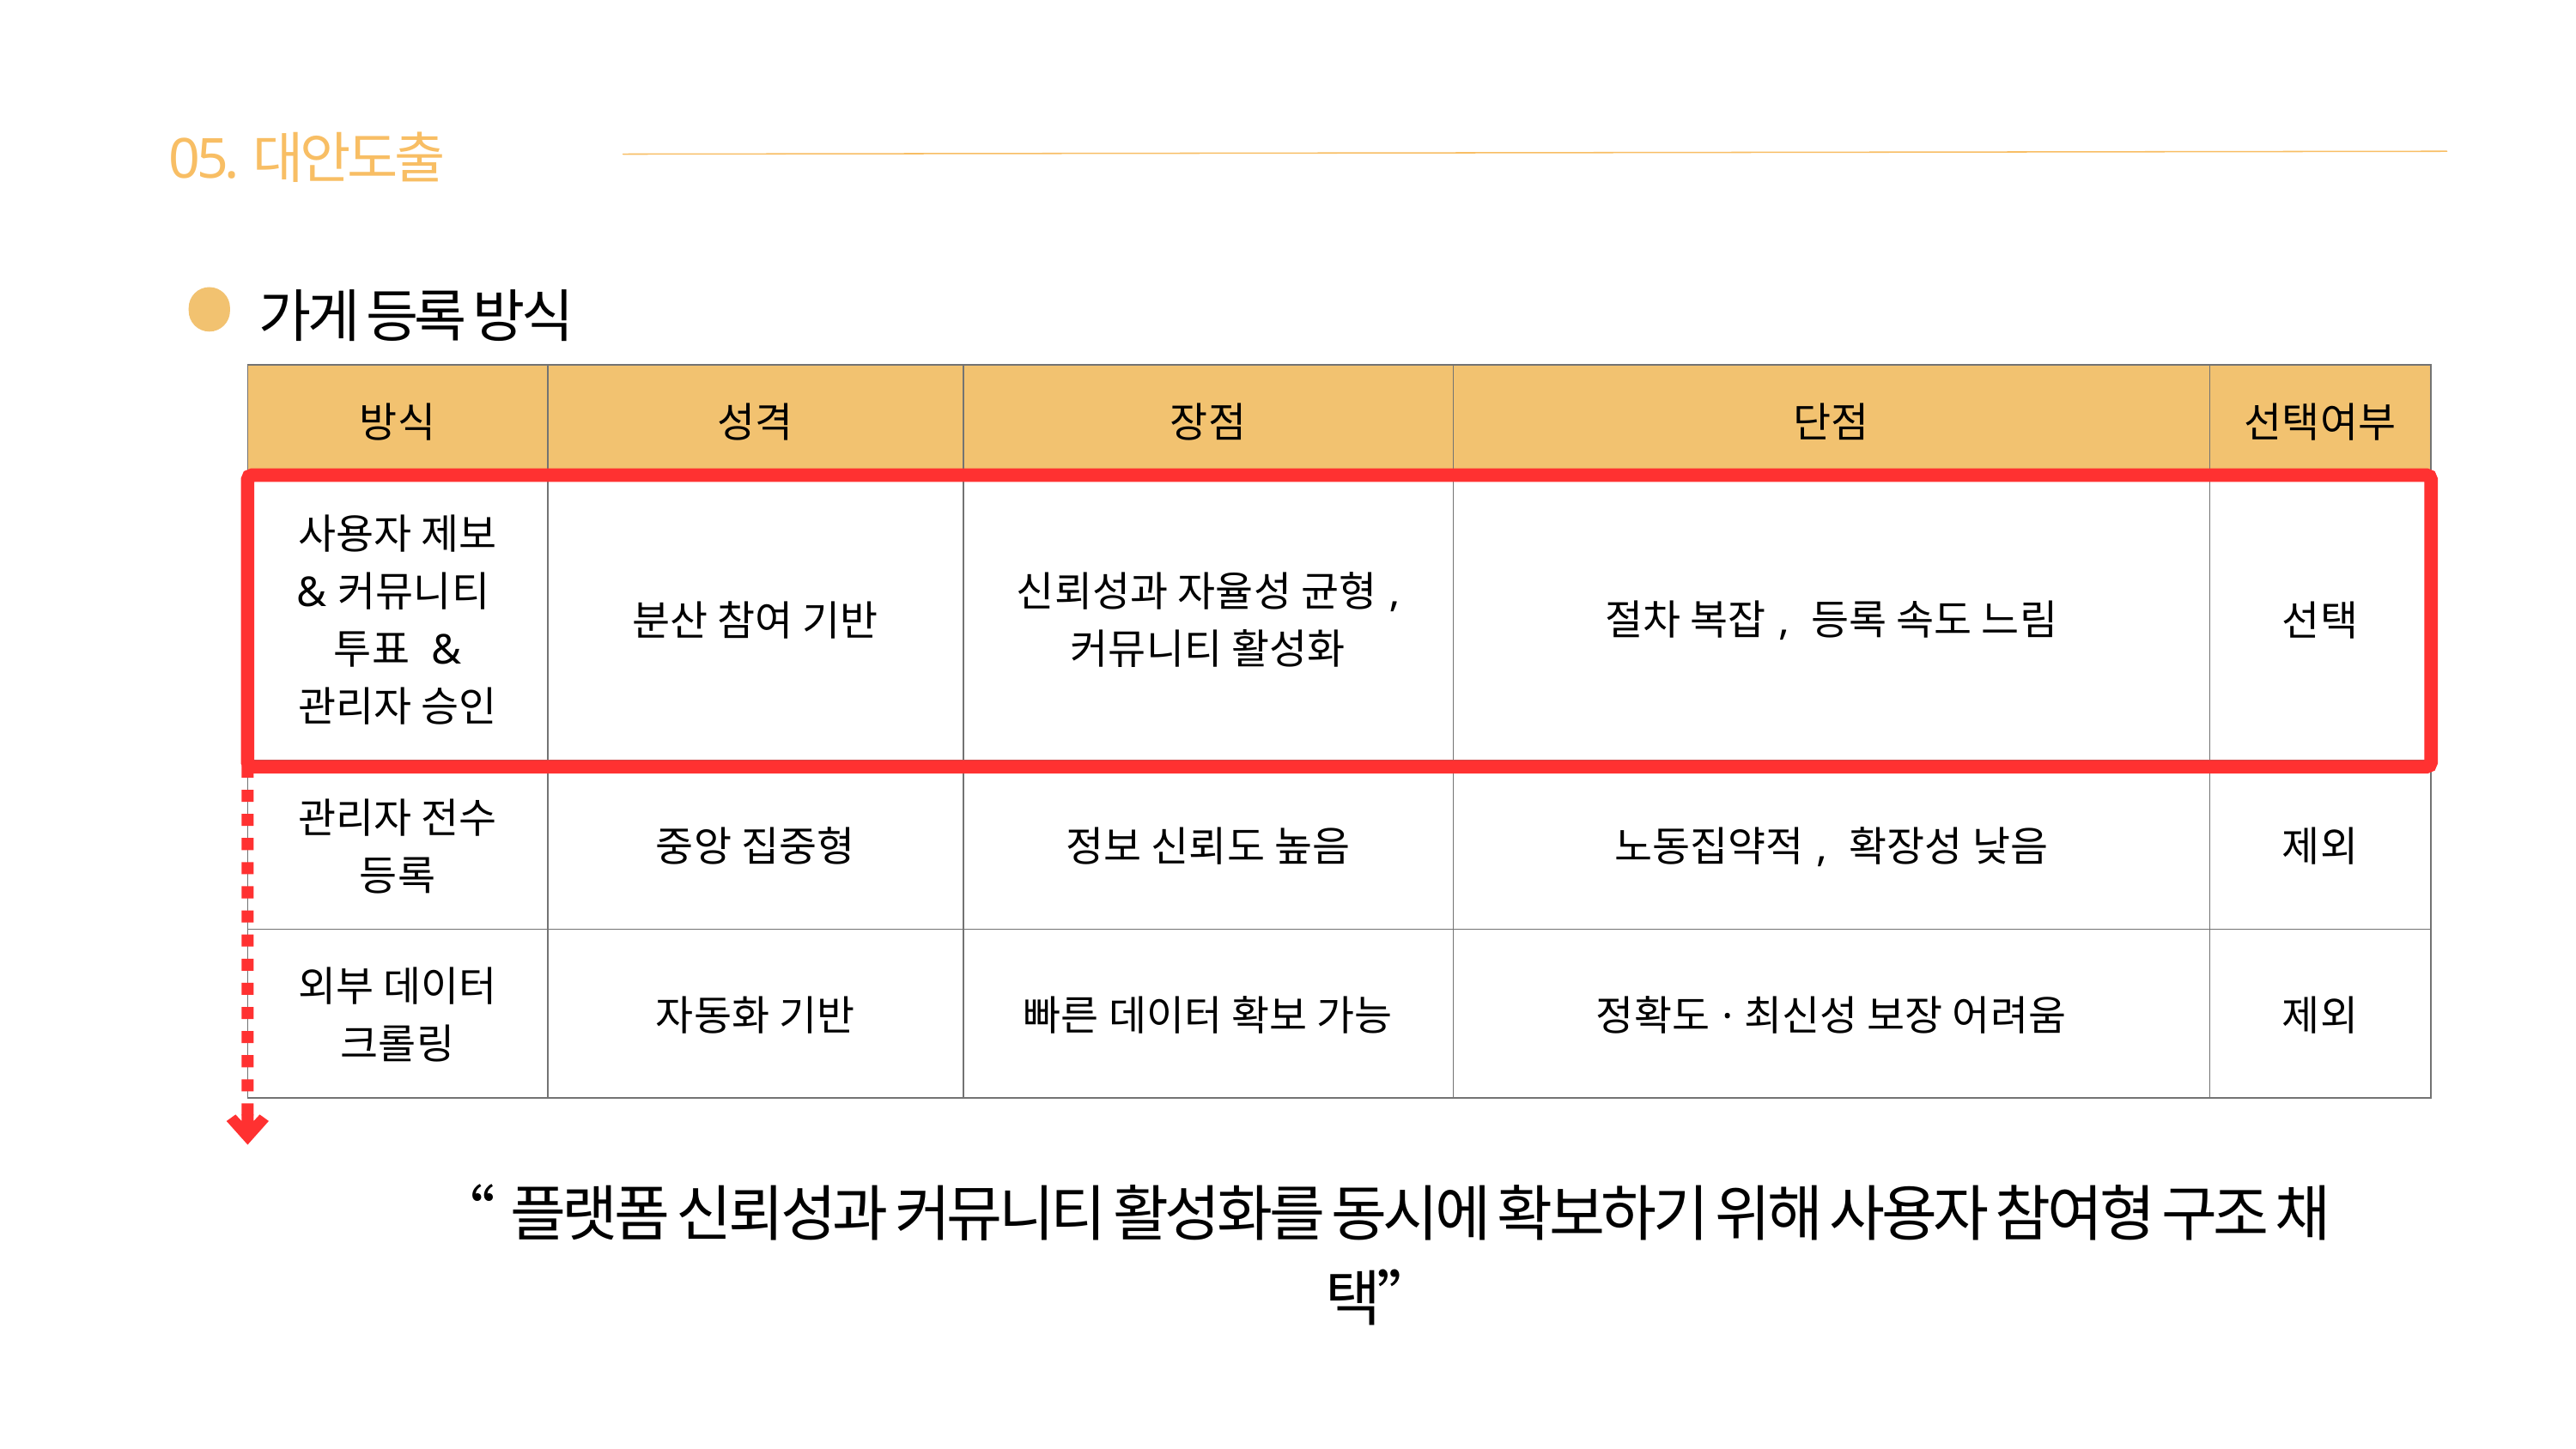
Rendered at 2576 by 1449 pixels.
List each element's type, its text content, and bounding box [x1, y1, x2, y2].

text_box 05.대안도출 [168, 112, 623, 190]
table_cell 외부 데이터 크롤링 [248, 930, 547, 1097]
table_cell 제외 [2210, 930, 2430, 1097]
table_cell 빠른 데이터 확보 가능 [964, 930, 1453, 1097]
table_cell 정보 신뢰도 높음 [964, 777, 1453, 929]
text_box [247, 475, 2432, 767]
table_header 선택여부 [2210, 366, 2430, 469]
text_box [188, 275, 1842, 344]
table_cell 정확도·최신성 보장 어려움 [1454, 930, 2209, 1097]
table_header 단점 [1454, 366, 2209, 468]
table_cell 관리자 전수 등록 [248, 776, 547, 929]
table_cell 자동화 기반 [549, 930, 963, 1097]
table_header 장점 [964, 366, 1453, 468]
table_cell 중앙 집중형 [549, 777, 963, 929]
table_header 성격 [549, 366, 963, 468]
table_header 방식 [248, 366, 547, 469]
table_cell 노동집약적, 확장성 낮음 [1454, 777, 2209, 929]
text_box “플랫폼 신뢰성과 커뮤니티 활성화를 동시에 확보하기 위해 사용자 참여형 구조 채택” [386, 1162, 2378, 1333]
table_cell 제외 [2210, 777, 2430, 929]
